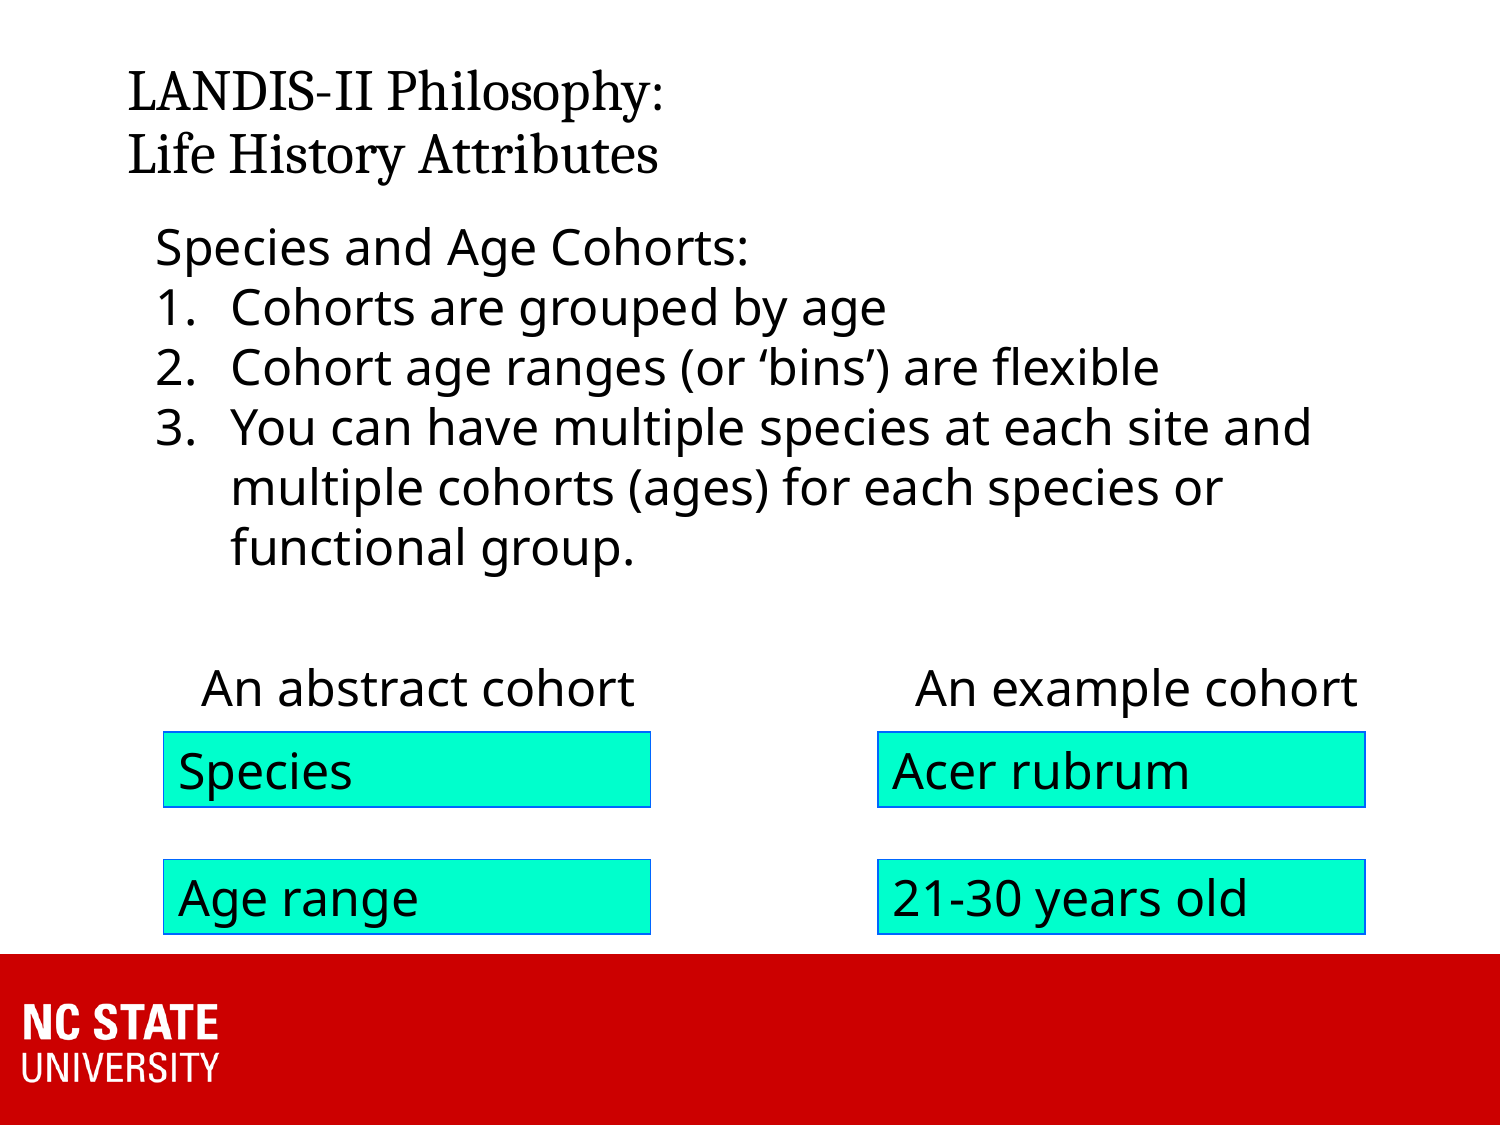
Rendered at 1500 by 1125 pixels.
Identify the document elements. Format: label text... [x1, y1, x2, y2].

title LANDIS-II Philosophy: Life History Attributes [112, 29, 1388, 218]
picture [0, 958, 243, 1125]
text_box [854, 648, 1399, 935]
text_box Species and Age Cohorts: Cohorts are grouped by age Cohort age ranges (or ‘bins’) are flexible You can have multiple species at each site and multiple cohorts (ages) for each species or functional group. [141, 208, 1414, 583]
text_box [139, 648, 685, 935]
